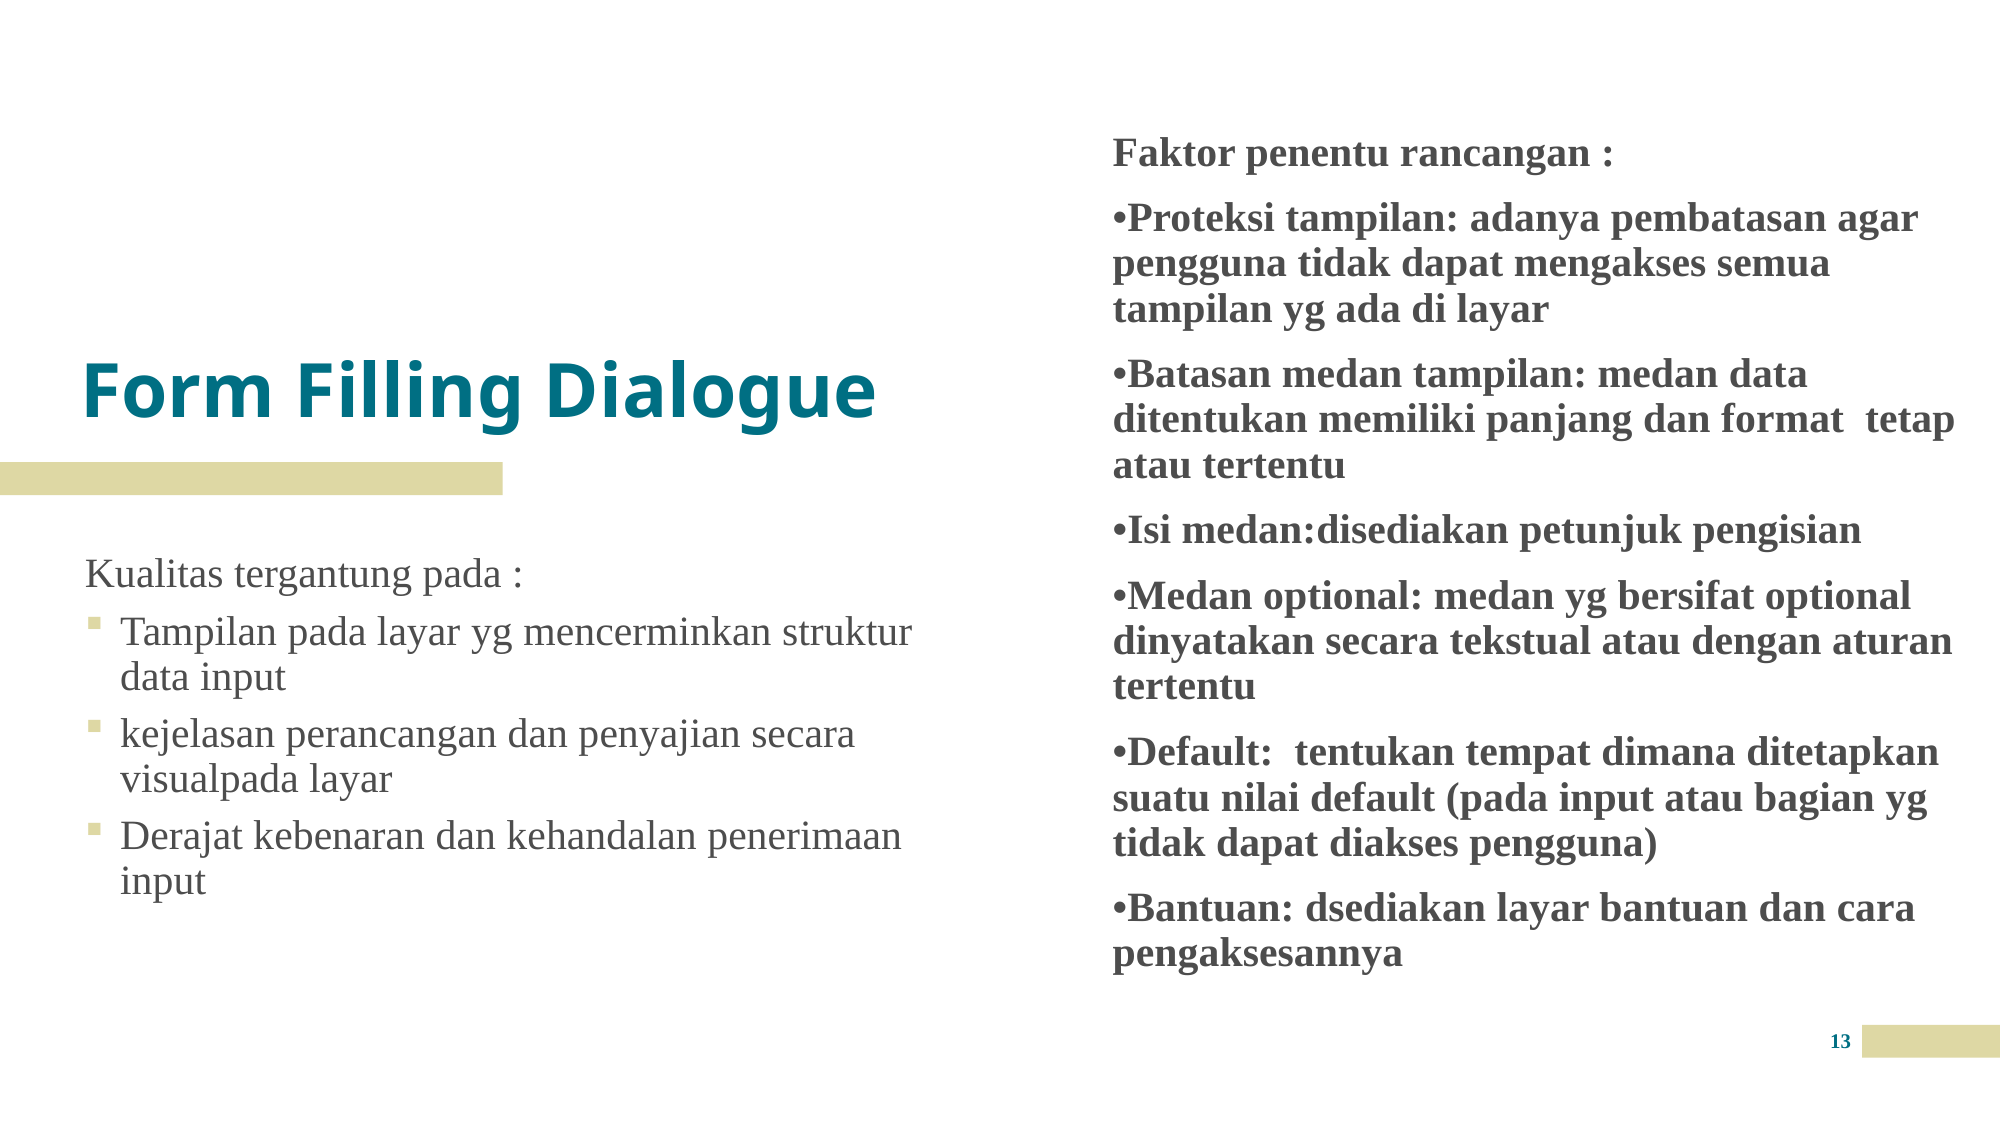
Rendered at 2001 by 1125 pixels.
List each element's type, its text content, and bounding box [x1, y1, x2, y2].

slide_number 13 [1818, 1027, 1863, 1065]
list Faktor penentu rancangan : •Proteksi tampilan: adanya pembatasan agar pengguna tidak dapat mengakses semua tampilan yg ada di layar •Batasan medan tampilan: medan data ditentukan memiliki panjang dan format tetap atau tertentu •Isi medan:disediakan petunjuk pengisian •Medan optional: medan yg bersifat optional dinyatakan secara tekstual atau dengan aturan tertentu •Default: tentukan tempat dimana ditetapkan suatu nilai default (pada input atau bagian yg tidak dapat diakses pengguna) •Bantuan: dsediakan layar bantuan dan cara pengaksesannya [1112, 127, 1973, 977]
list Kualitas tergantung pada : Tampilan pada layar yg mencerminkan struktur data input kejelasan perancangan dan penyajian secara visualpada layar Derajat kebenaran dan kehandalan penerimaan input [84, 551, 944, 909]
title Form Filling Dialogue [80, 216, 944, 434]
